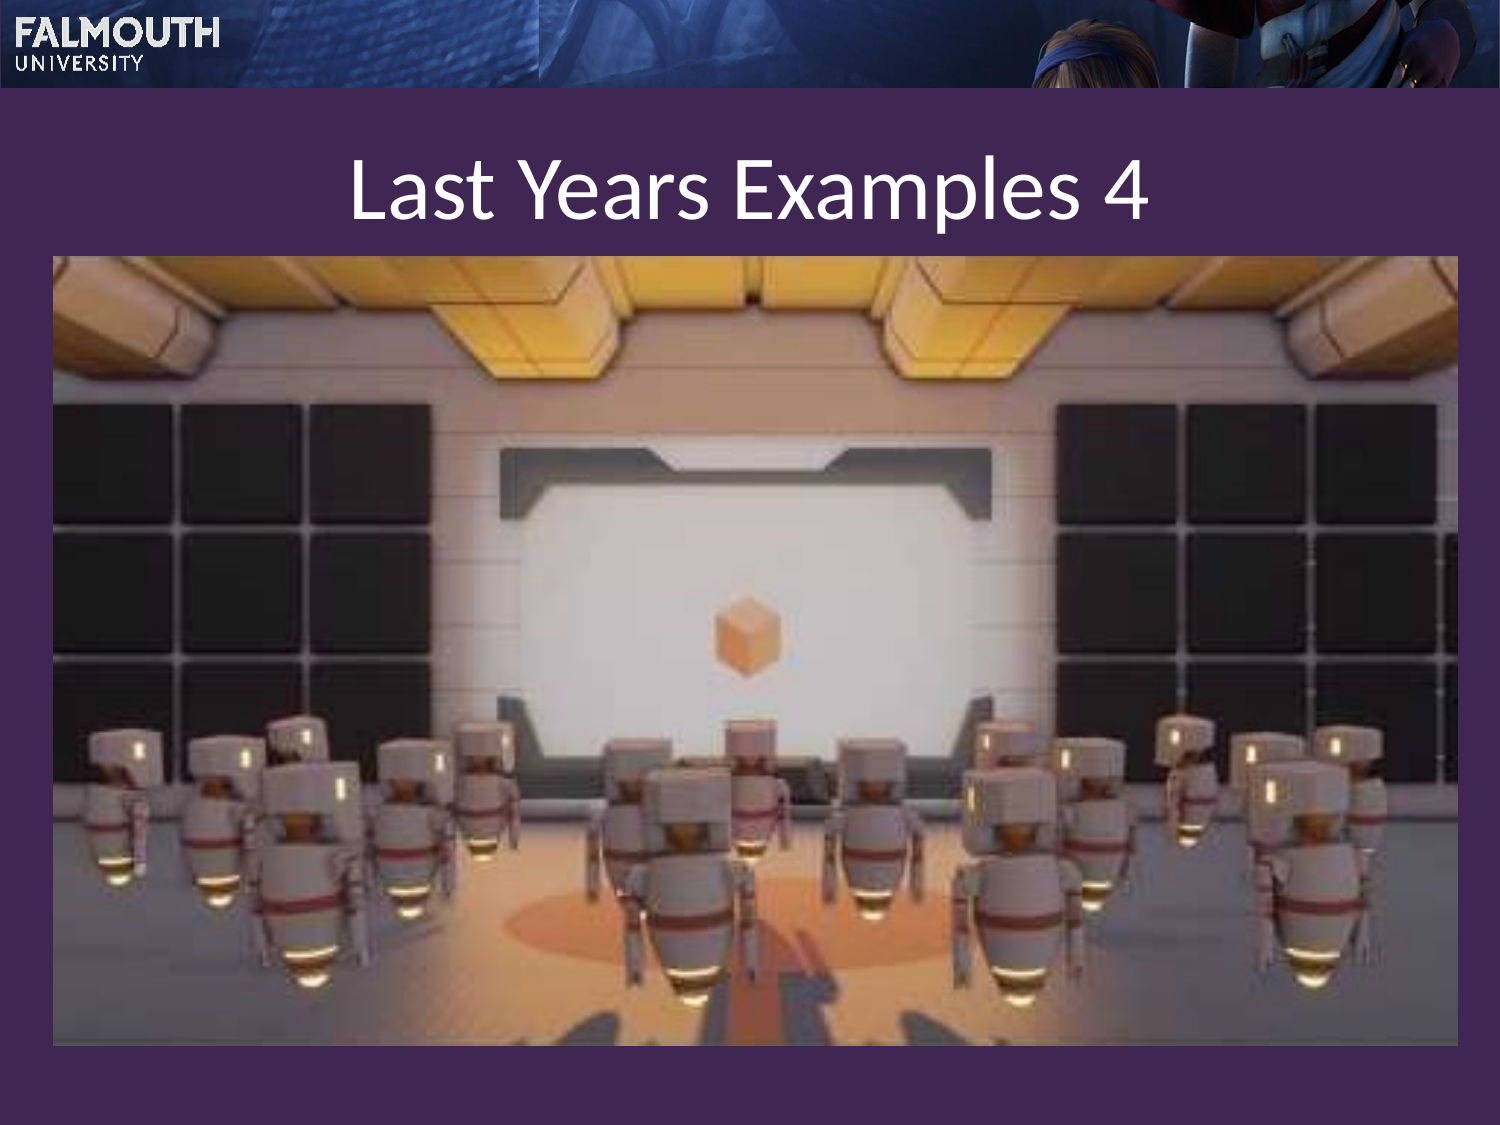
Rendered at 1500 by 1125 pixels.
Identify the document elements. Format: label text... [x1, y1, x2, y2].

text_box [52, 255, 1459, 1047]
title Last Years Examples 4 [75, 120, 1425, 253]
picture [0, 0, 1500, 90]
